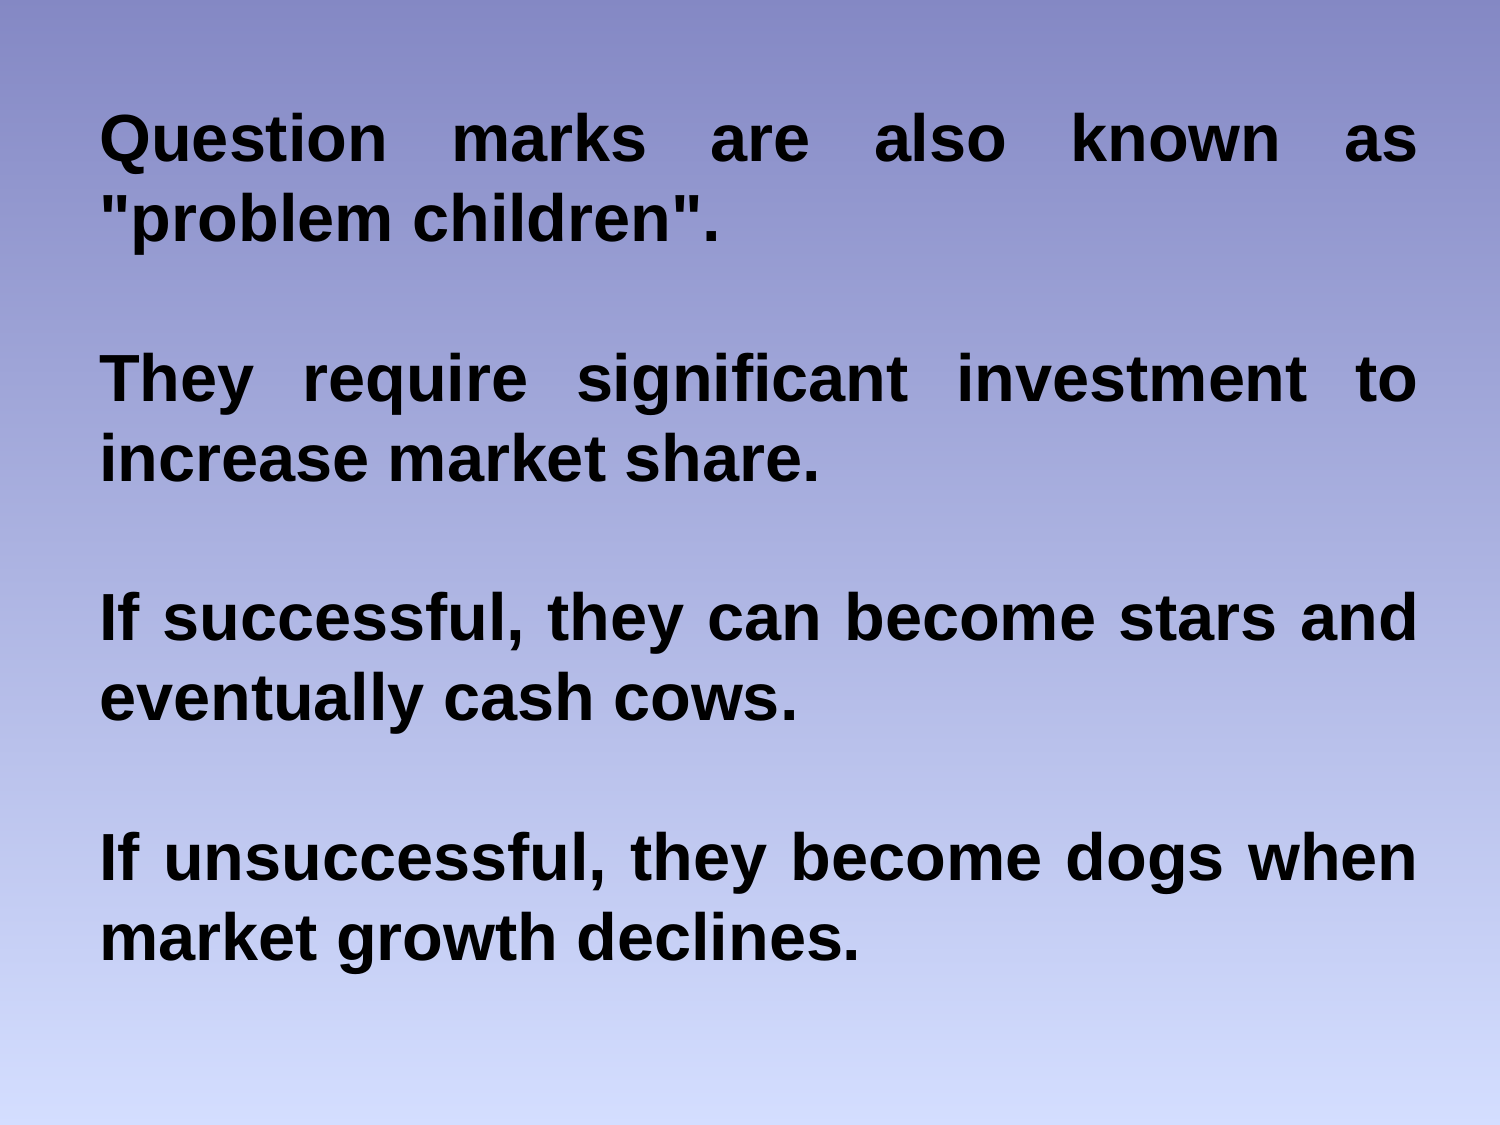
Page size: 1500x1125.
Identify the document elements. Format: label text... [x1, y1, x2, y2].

text_box Question marks are also known as "problem children". They require significant investment to increase market share. If successful, they can become stars and eventually cash cows. If unsuccessful, they become dogs when market growth declines. [84, 87, 1435, 982]
